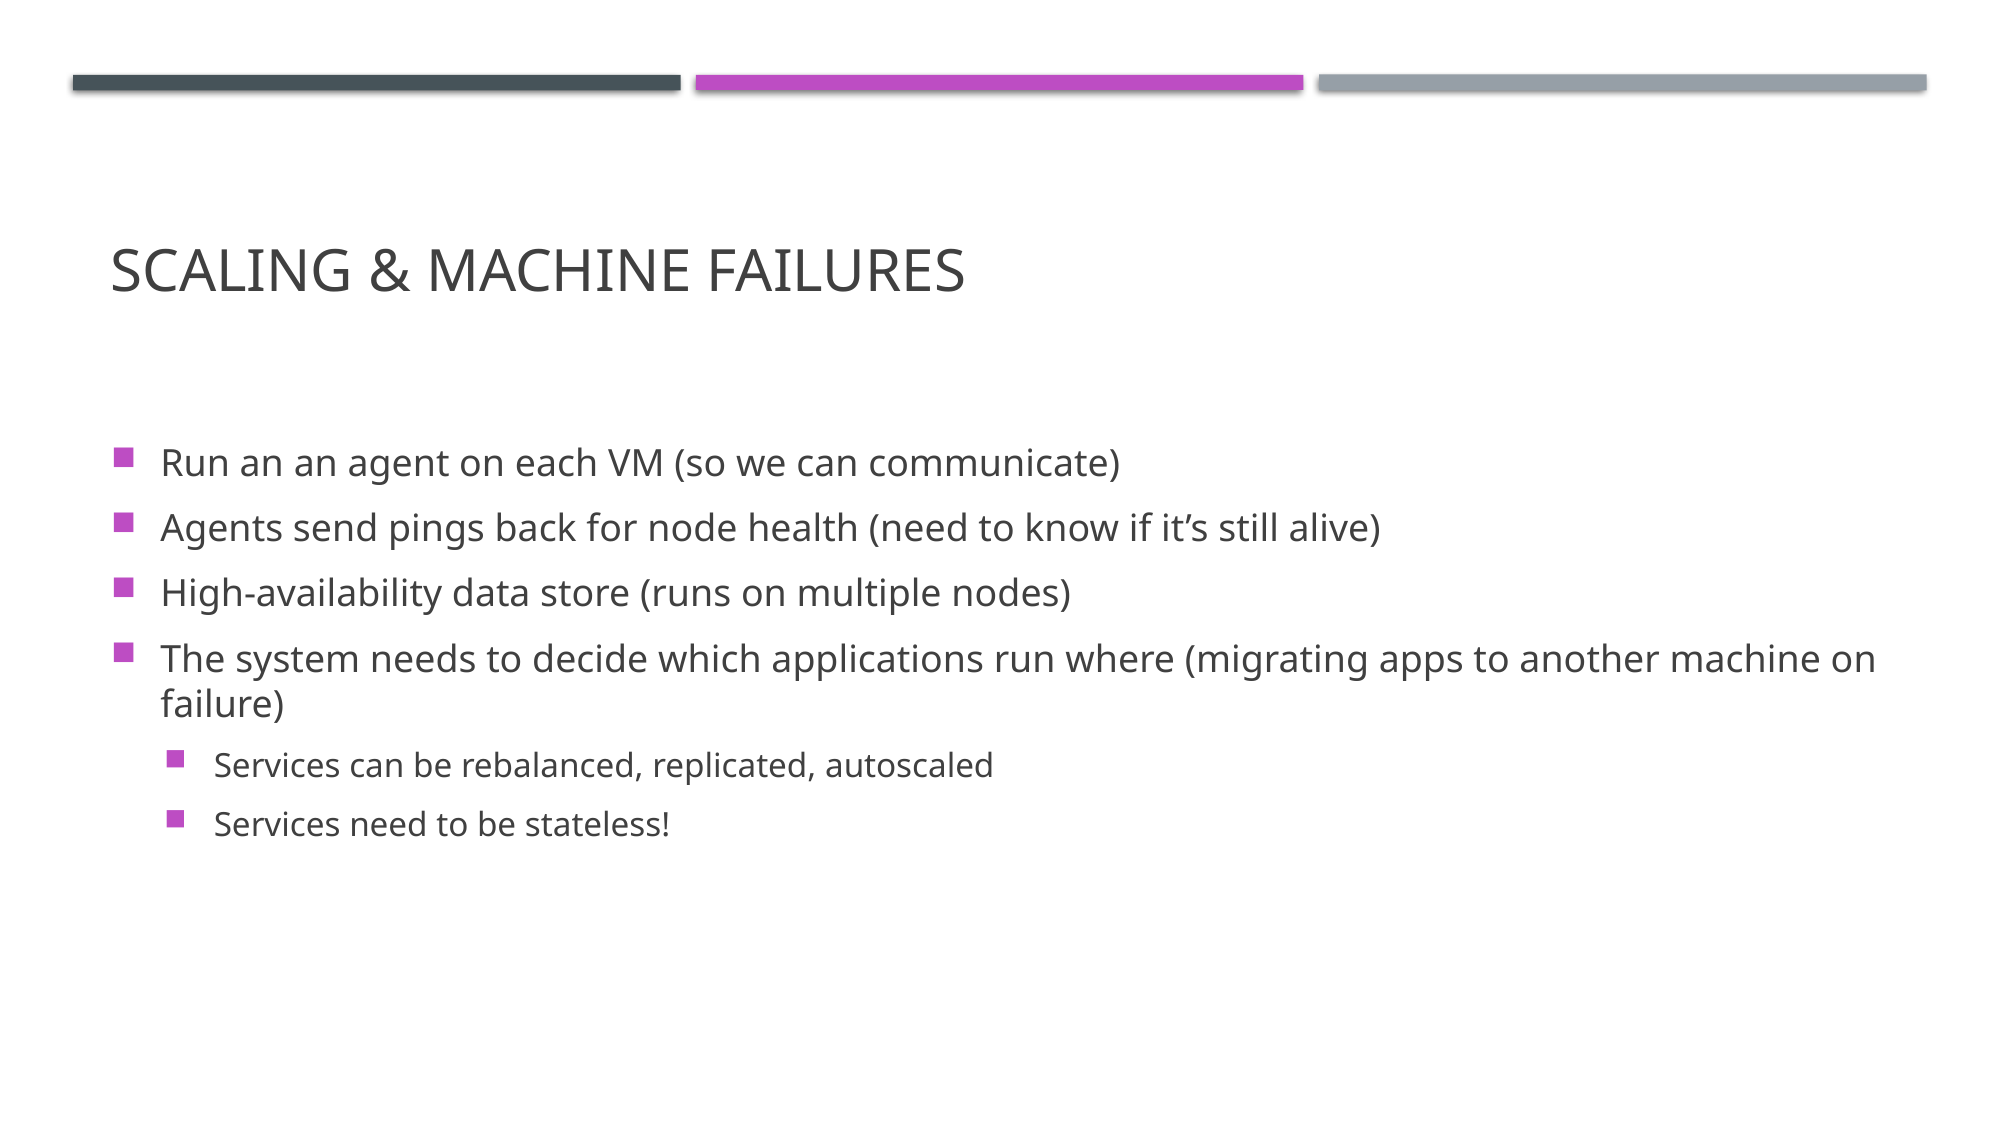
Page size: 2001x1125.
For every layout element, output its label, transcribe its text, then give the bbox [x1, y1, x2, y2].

title Scaling & Machine Failures [95, 115, 1905, 311]
list Run an an agent on each VM (so we can communicate) Agents send pings back for node health (need to know if it’s still alive) High-availability data store (runs on multiple nodes) The system needs to decide which applications run where (migrating apps to another machine on failure) Services can be rebalanced, replicated, autoscaled Services need to be stateless! [95, 383, 1905, 981]
